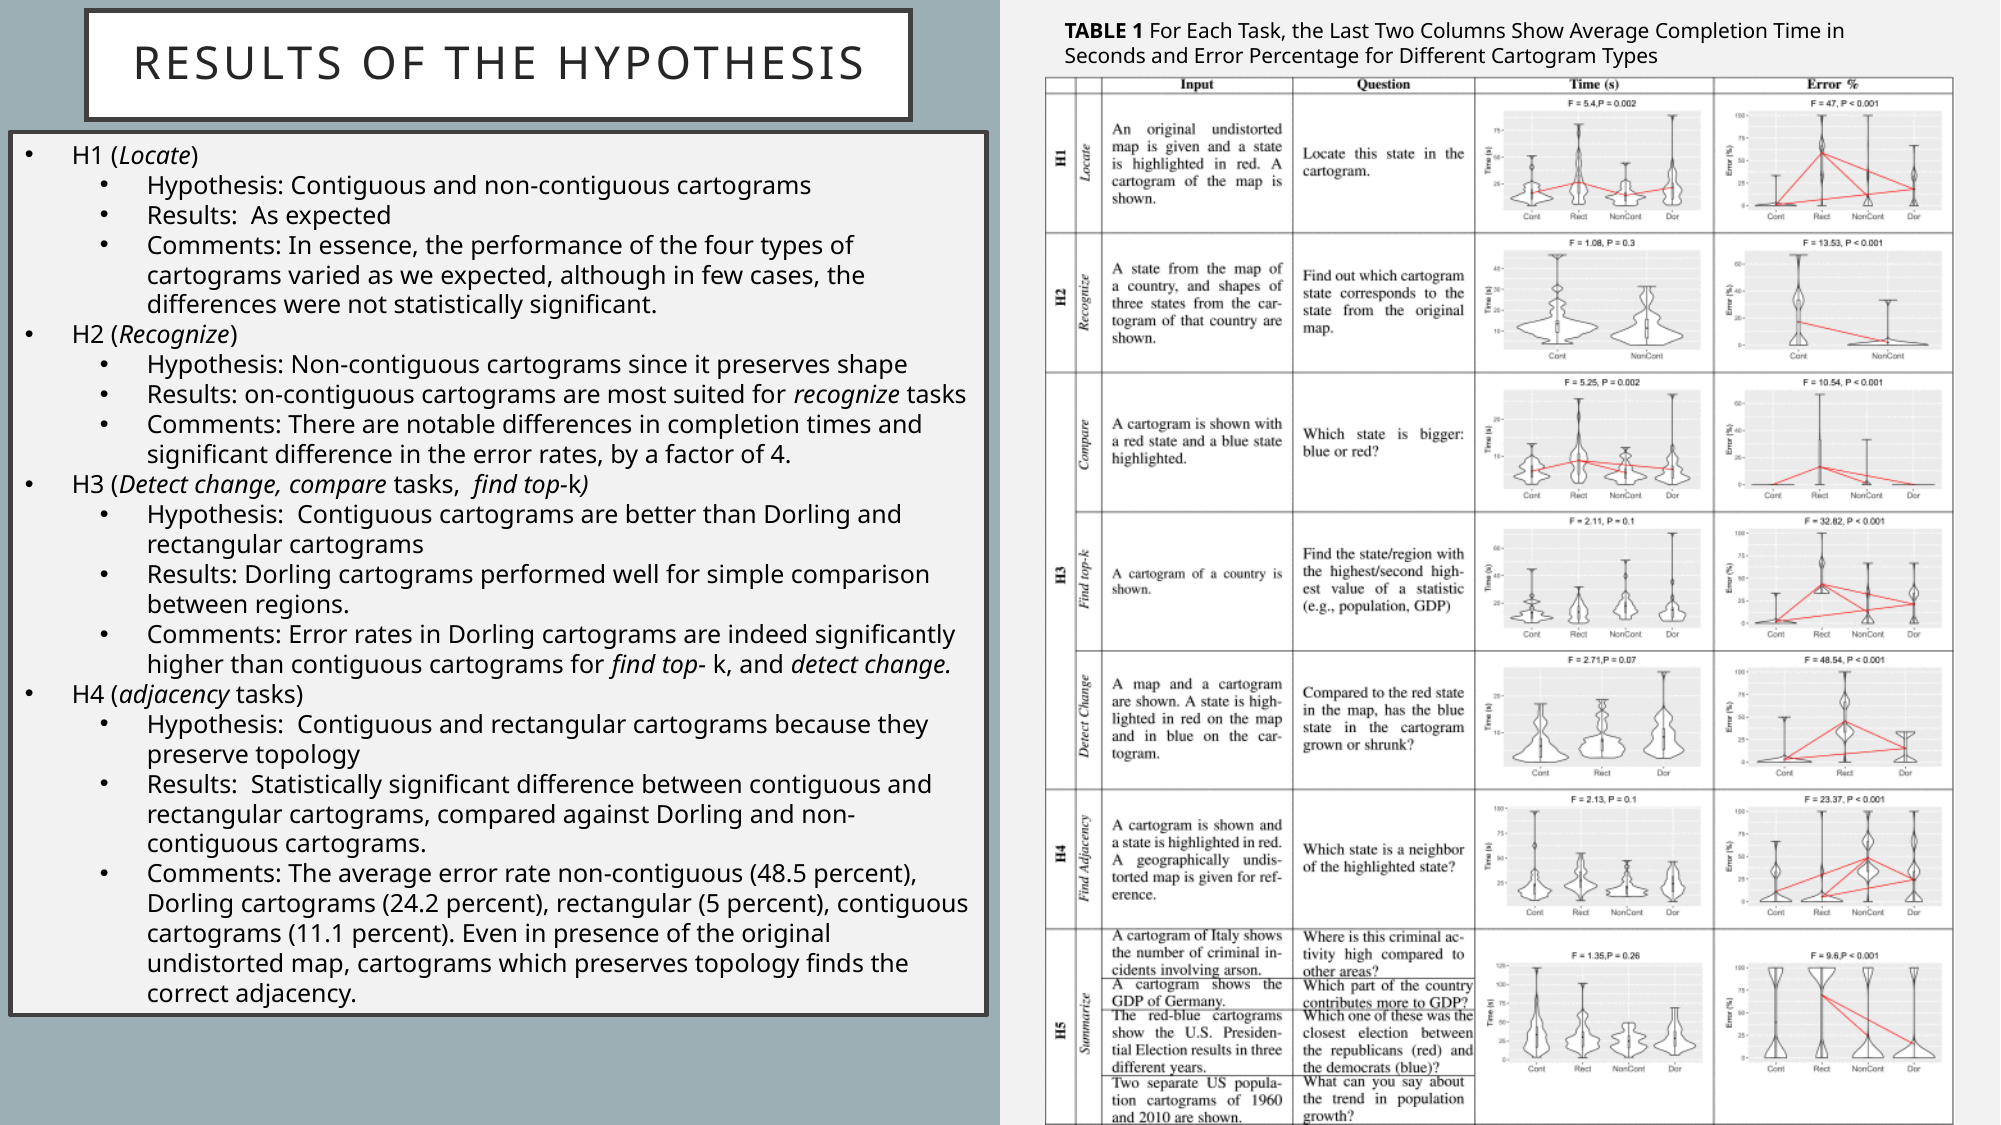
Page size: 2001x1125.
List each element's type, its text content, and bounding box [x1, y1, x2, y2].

picture [1045, 76, 1955, 1125]
text_box H1 (Locate) Hypothesis: Contiguous and non-contiguous cartograms Results: As expected Comments: In essence, the performance of the four types of cartograms varied as we expected, although in few cases, the differences were not statistically significant. H2 (Recognize) Hypothesis: Non-contiguous cartograms since it preserves shape Results: on-contiguous cartograms are most suited for recognize tasks Comments: There are notable differences in completion times and significant difference in the error rates, by a factor of 4. H3 (Detect change, compare tasks, find top-k) Hypothesis: Contiguous cartograms are better than Dorling and rectangular cartograms Results: Dorling cartograms performed well for simple comparison between regions. Comments: Error rates in Dorling cartograms are indeed significantly higher than contiguous cartograms for find top- k, and detect change. H4 (adjacency tasks) Hypothesis: Contiguous and rectangular cartograms because they preserve topology Results: Statistically significant difference between contiguous and rectangular cartograms, compared against Dorling and non-contiguous cartograms. Comments: The average error rate non-contiguous (48.5 percent), Dorling cartograms (24.2 percent), rectangular (5 percent), contiguous cartograms (11.1 percent). Even in presence of the original undistorted map, cartograms which preserves topology finds the correct adjacency. [10, 131, 987, 1015]
text_box TABLE 1 For Each Task, the Last Two Columns Show Average Completion Time in Seconds and Error Percentage for Different Cartogram Types [1049, 10, 1925, 76]
title Results of the hypothesis [84, 8, 913, 122]
